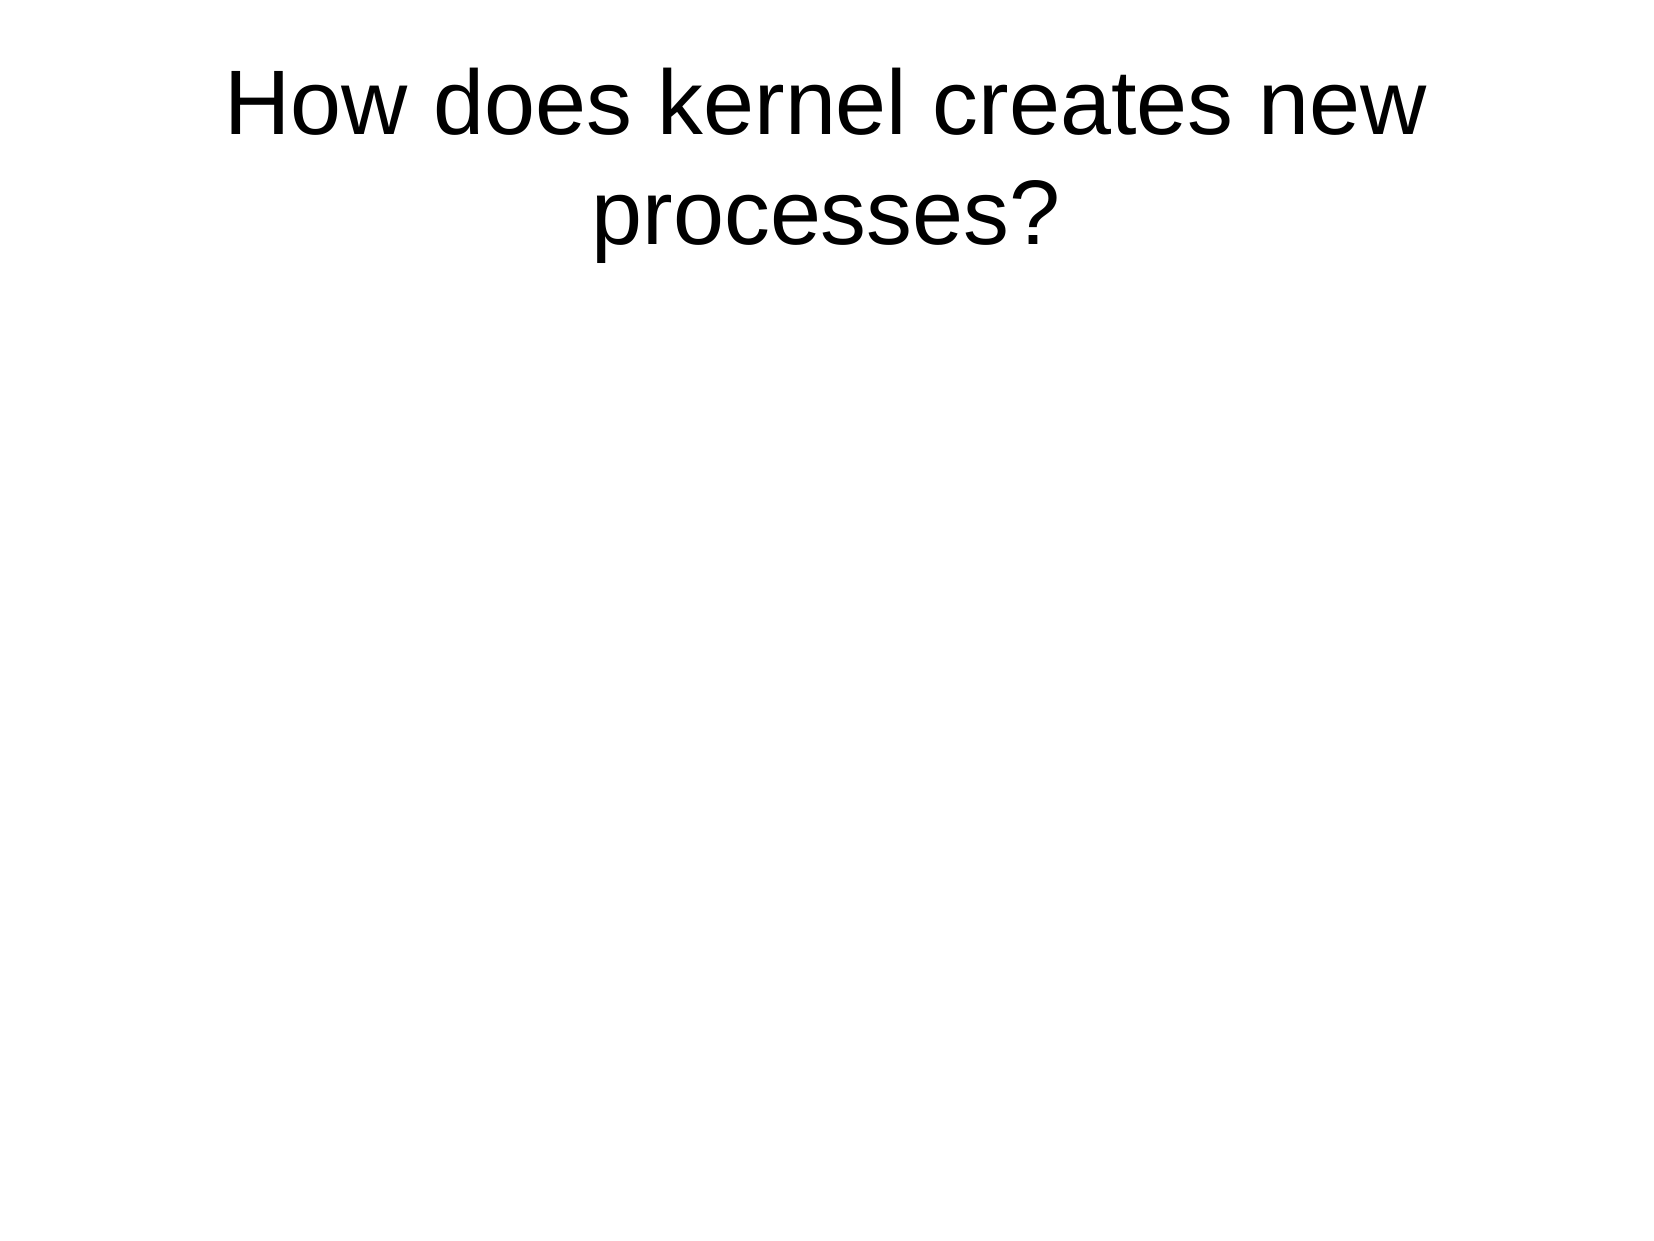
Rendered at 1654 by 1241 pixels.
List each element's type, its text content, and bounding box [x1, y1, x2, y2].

title How does kernel creates new processes? [82, 49, 1571, 257]
